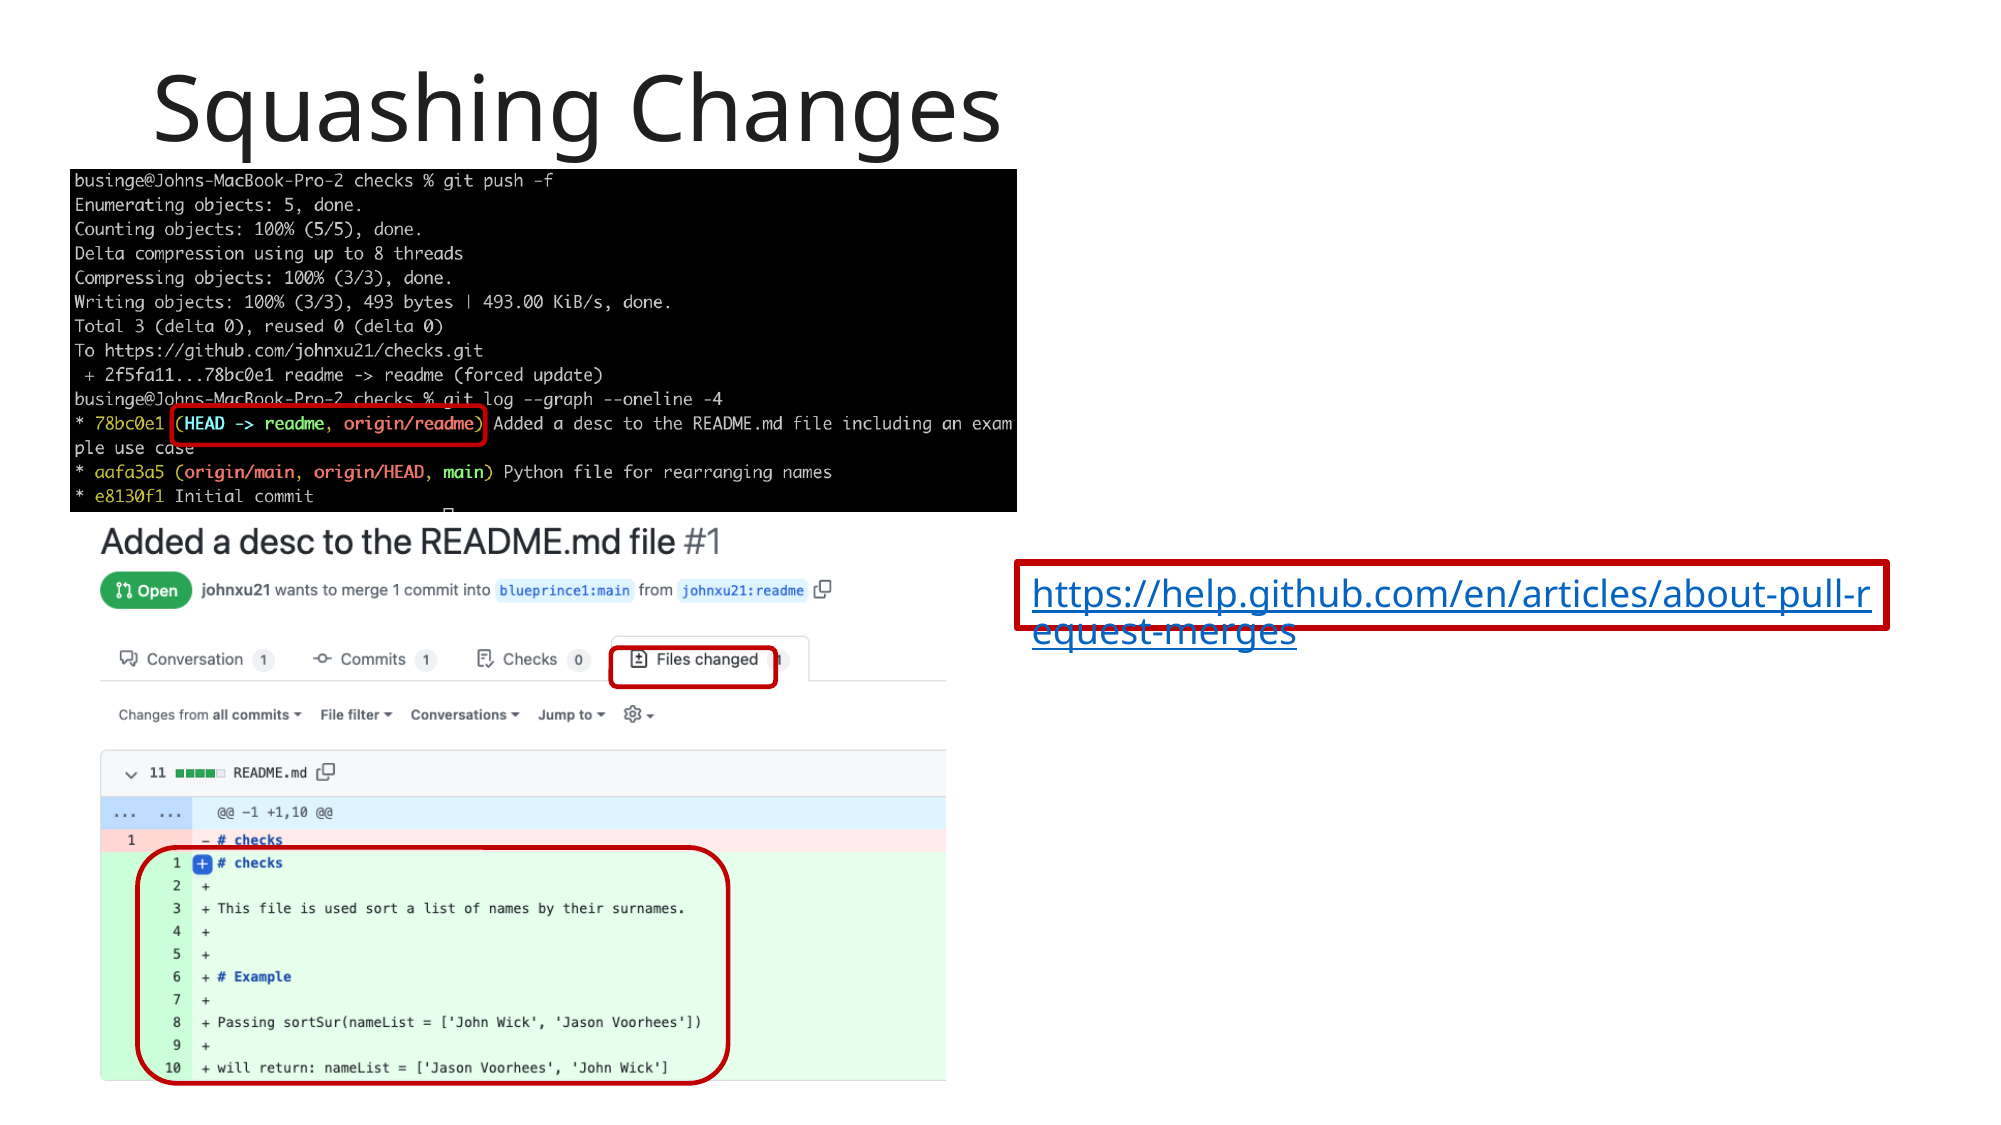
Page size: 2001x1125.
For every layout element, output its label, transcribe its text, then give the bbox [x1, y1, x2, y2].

text_box https://help.github.com/en/articles/about-pull-request-merges [1016, 562, 1887, 629]
title Squashing Changes [137, 53, 1863, 170]
picture [70, 169, 1017, 512]
picture [93, 525, 946, 1084]
